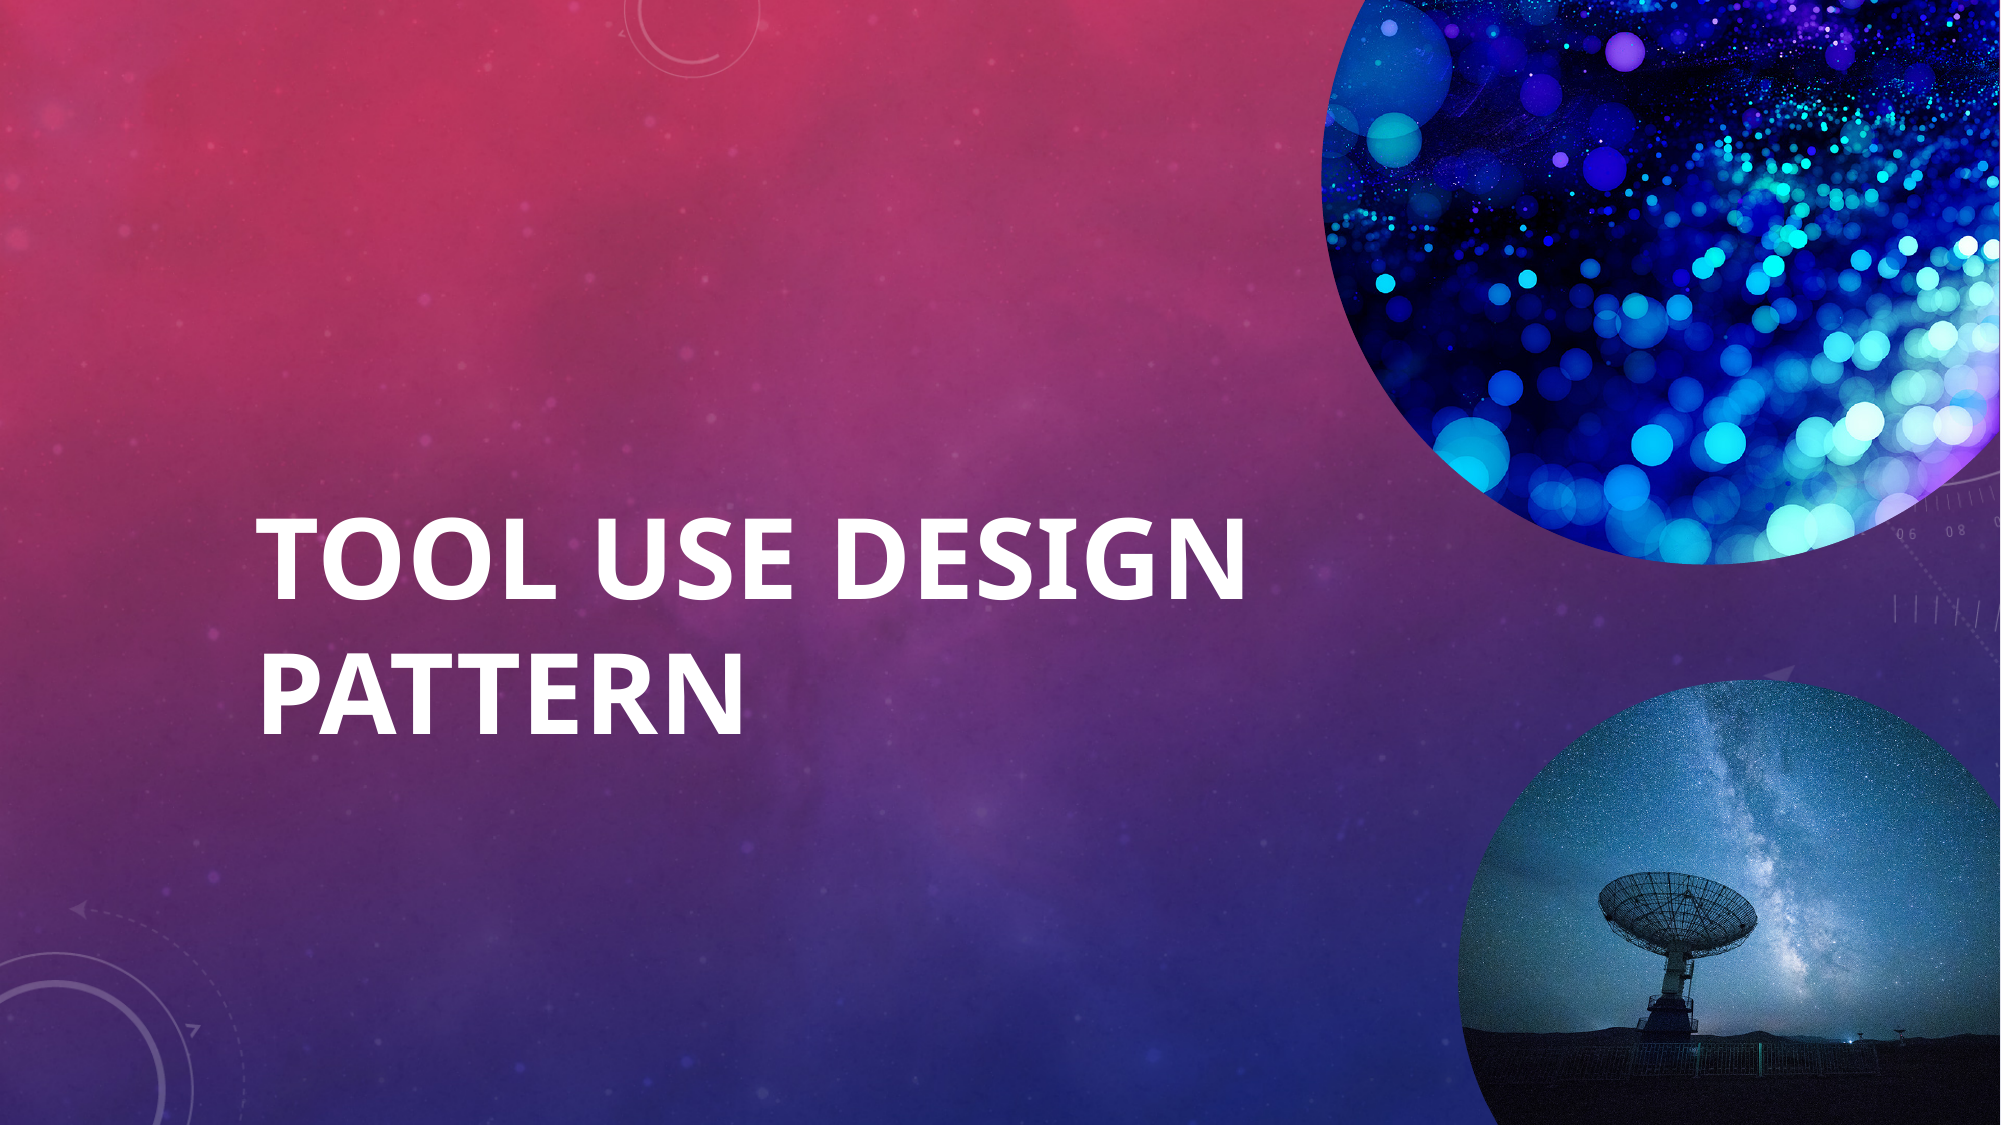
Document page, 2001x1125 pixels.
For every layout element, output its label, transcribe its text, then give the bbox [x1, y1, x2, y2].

picture [0, 0, 2001, 1125]
title TOOL USE DESIGN PATTERN [239, 354, 1507, 890]
